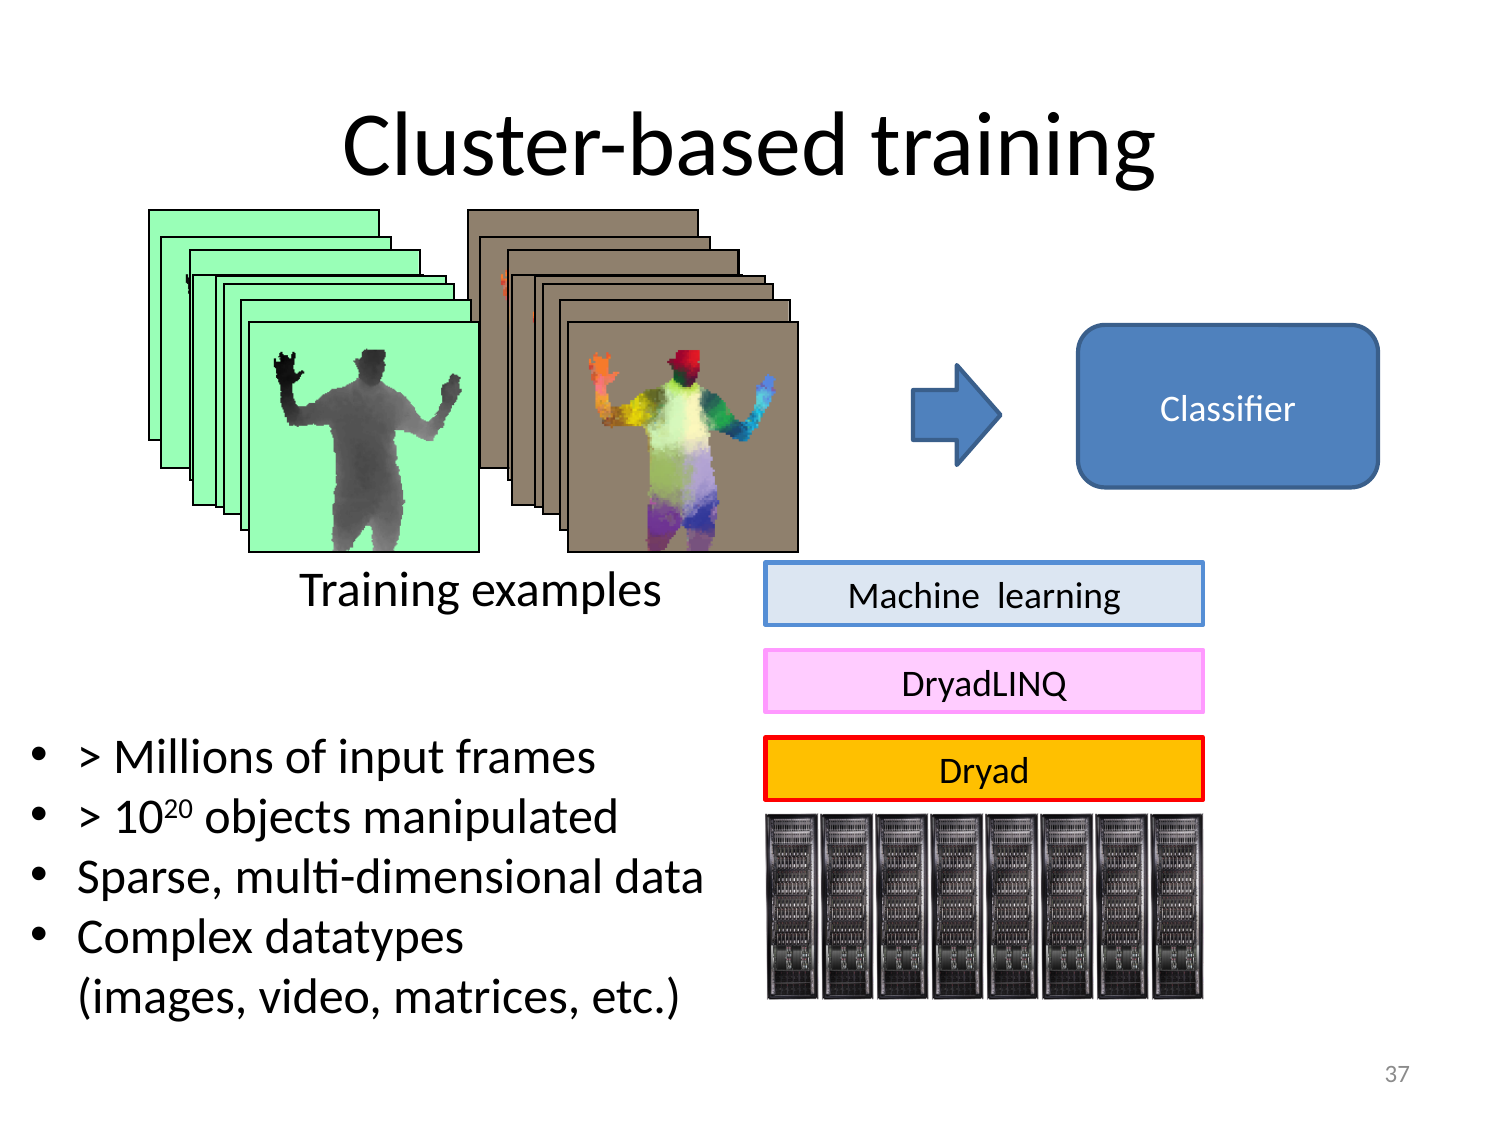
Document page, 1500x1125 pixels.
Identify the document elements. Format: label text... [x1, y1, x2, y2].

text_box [765, 812, 1204, 1001]
picture [149, 210, 798, 552]
text_box Training examples [284, 549, 678, 624]
text_box DryadLINQ [763, 648, 1205, 714]
text_box > Millions of input frames > 1020 objects manipulated Sparse, multi-dimensional data Complex datatypes (images, video, matrices, etc.) [15, 715, 766, 1031]
text_box [910, 363, 1003, 467]
title Cluster-based training [75, 45, 1425, 233]
slide_number 37 [1074, 1042, 1425, 1103]
text_box Classifier [1075, 322, 1381, 490]
text_box Dryad [766, 735, 1205, 802]
text_box Machine learning [763, 560, 1205, 627]
